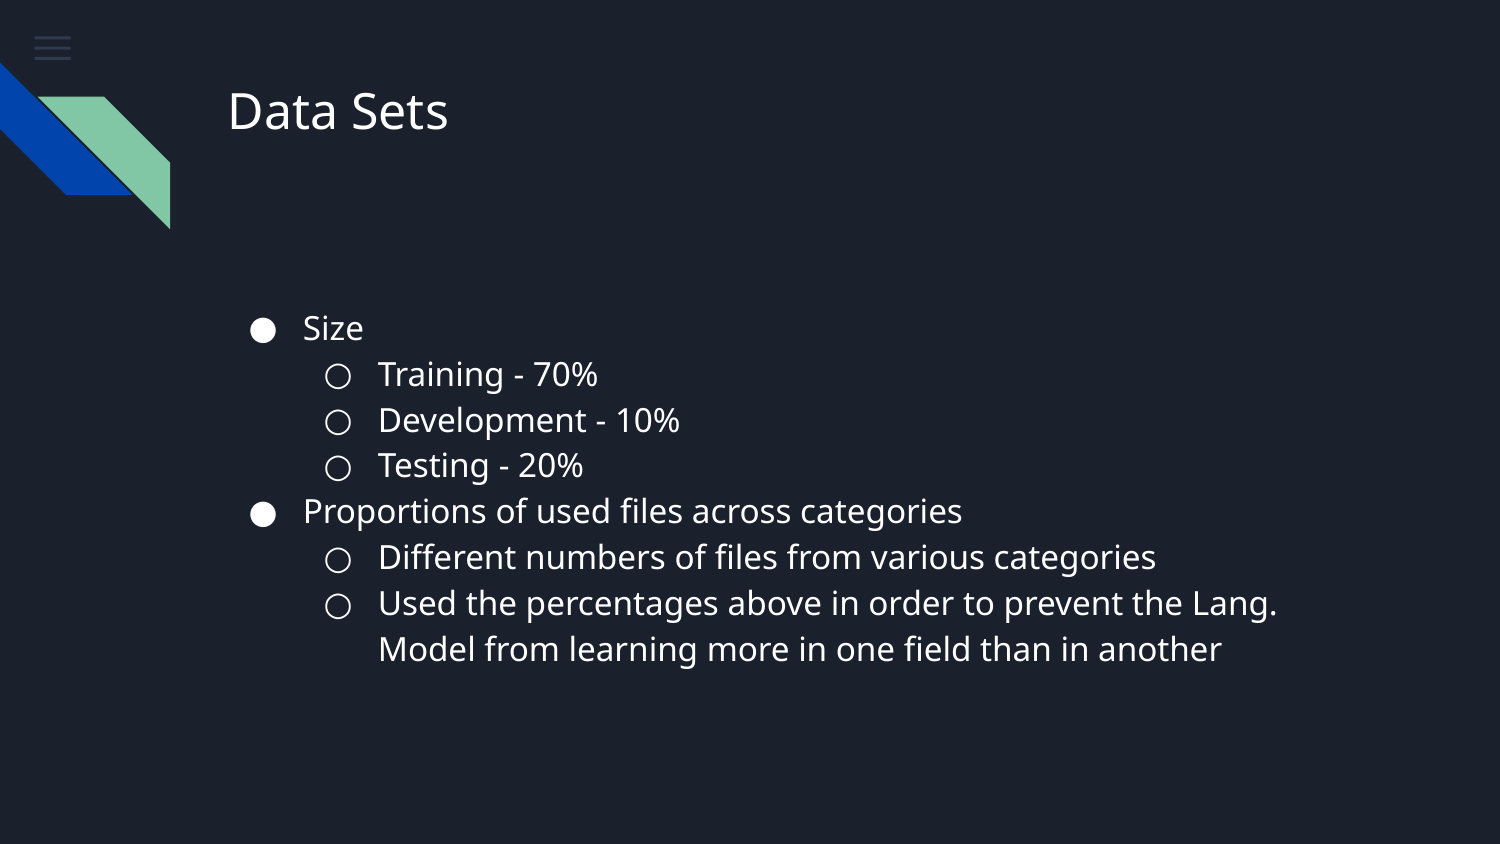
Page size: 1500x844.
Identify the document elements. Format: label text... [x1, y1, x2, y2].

list Size Training - 70% Development - 10% Testing - 20% Proportions of used files across categories Different numbers of files from various categories Used the percentages above in order to prevent the Lang. Model from learning more in one field than in another [212, 286, 1368, 777]
title Data Sets [212, 64, 1368, 215]
